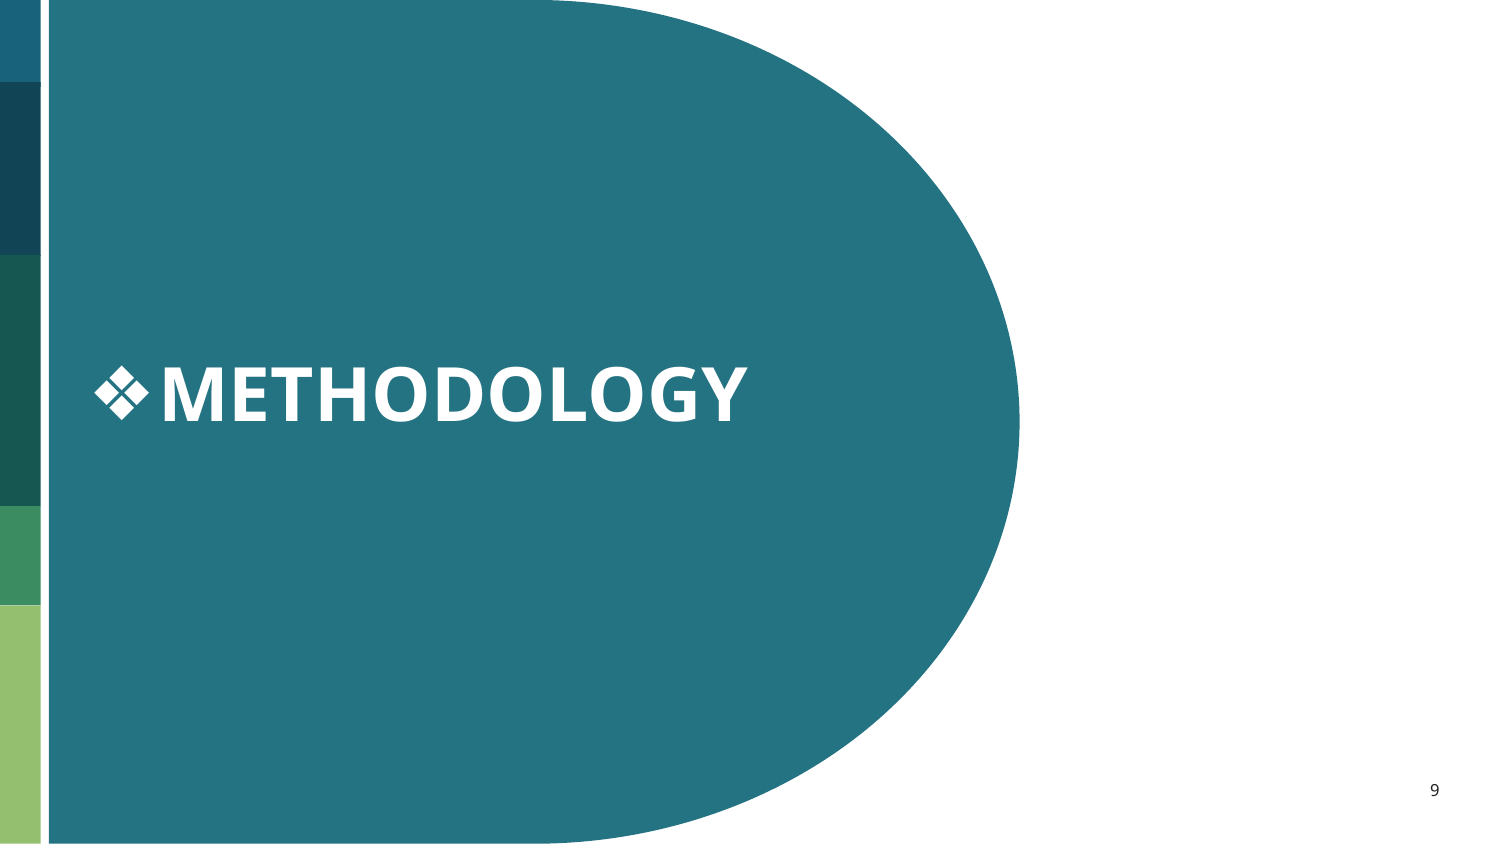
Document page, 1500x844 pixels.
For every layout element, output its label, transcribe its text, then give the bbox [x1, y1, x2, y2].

slide_number 9 [1389, 764, 1480, 830]
text_box METHODOLOGY [0, 331, 860, 452]
text_box [48, 0, 1020, 844]
